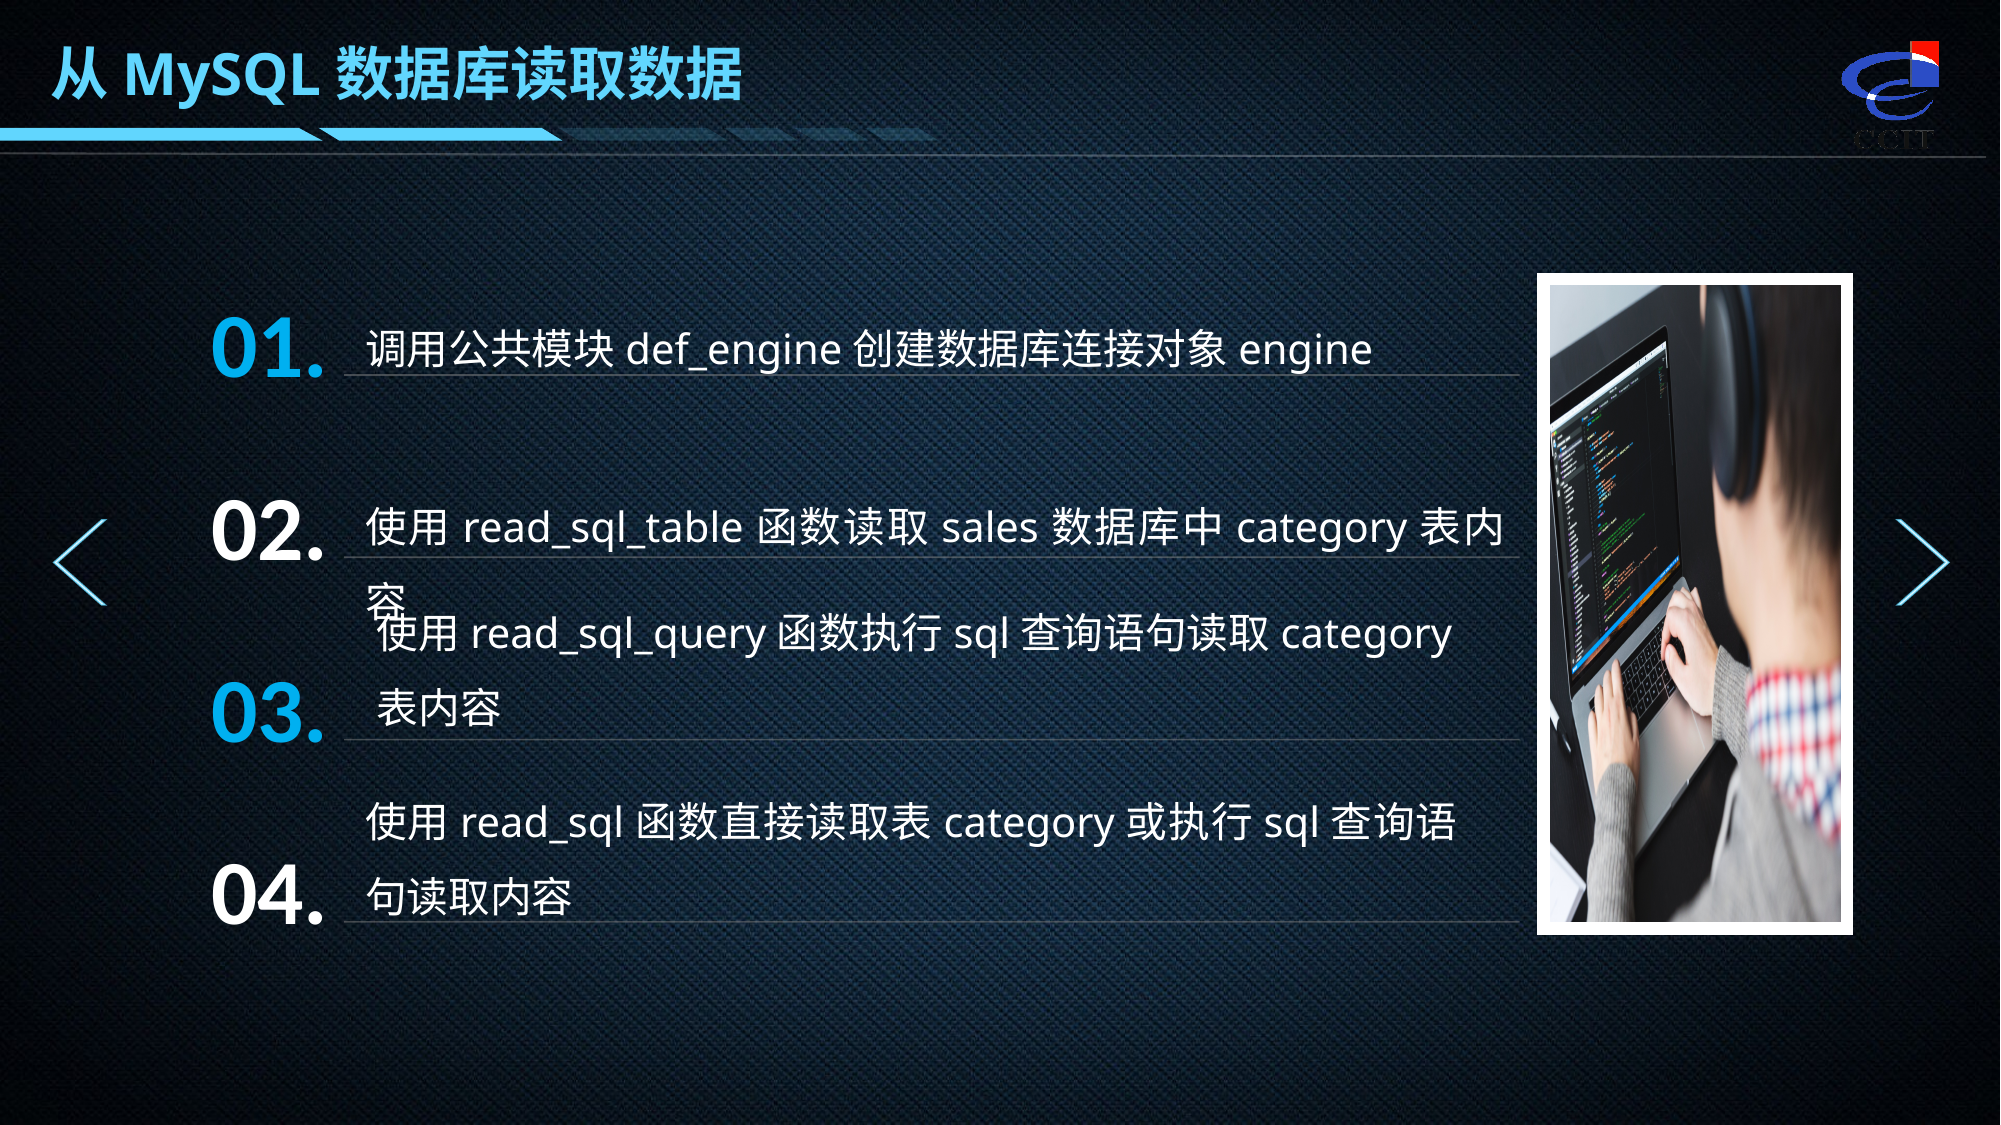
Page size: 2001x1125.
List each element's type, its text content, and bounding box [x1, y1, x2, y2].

text_box [1542, 278, 1848, 929]
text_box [195, 574, 1520, 763]
text_box 从MySQL数据库读取数据 [35, 29, 1277, 115]
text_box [195, 763, 1520, 953]
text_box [195, 278, 1520, 406]
picture [0, 0, 2000, 1125]
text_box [195, 461, 1520, 574]
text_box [0, 152, 1987, 159]
